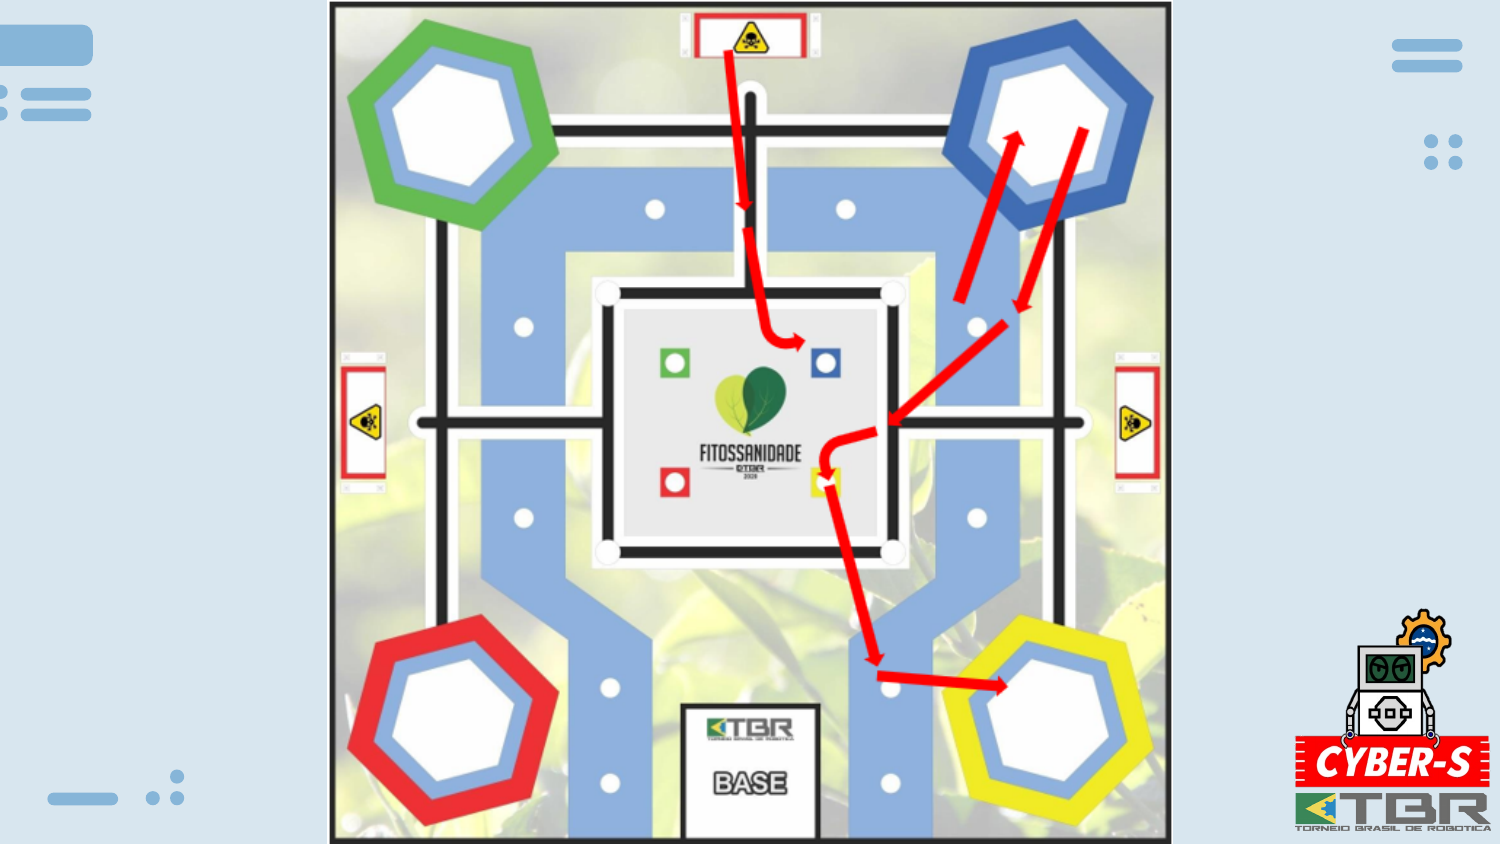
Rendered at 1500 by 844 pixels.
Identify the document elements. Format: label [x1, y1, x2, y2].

picture [327, 0, 1173, 844]
picture [1285, 606, 1500, 831]
